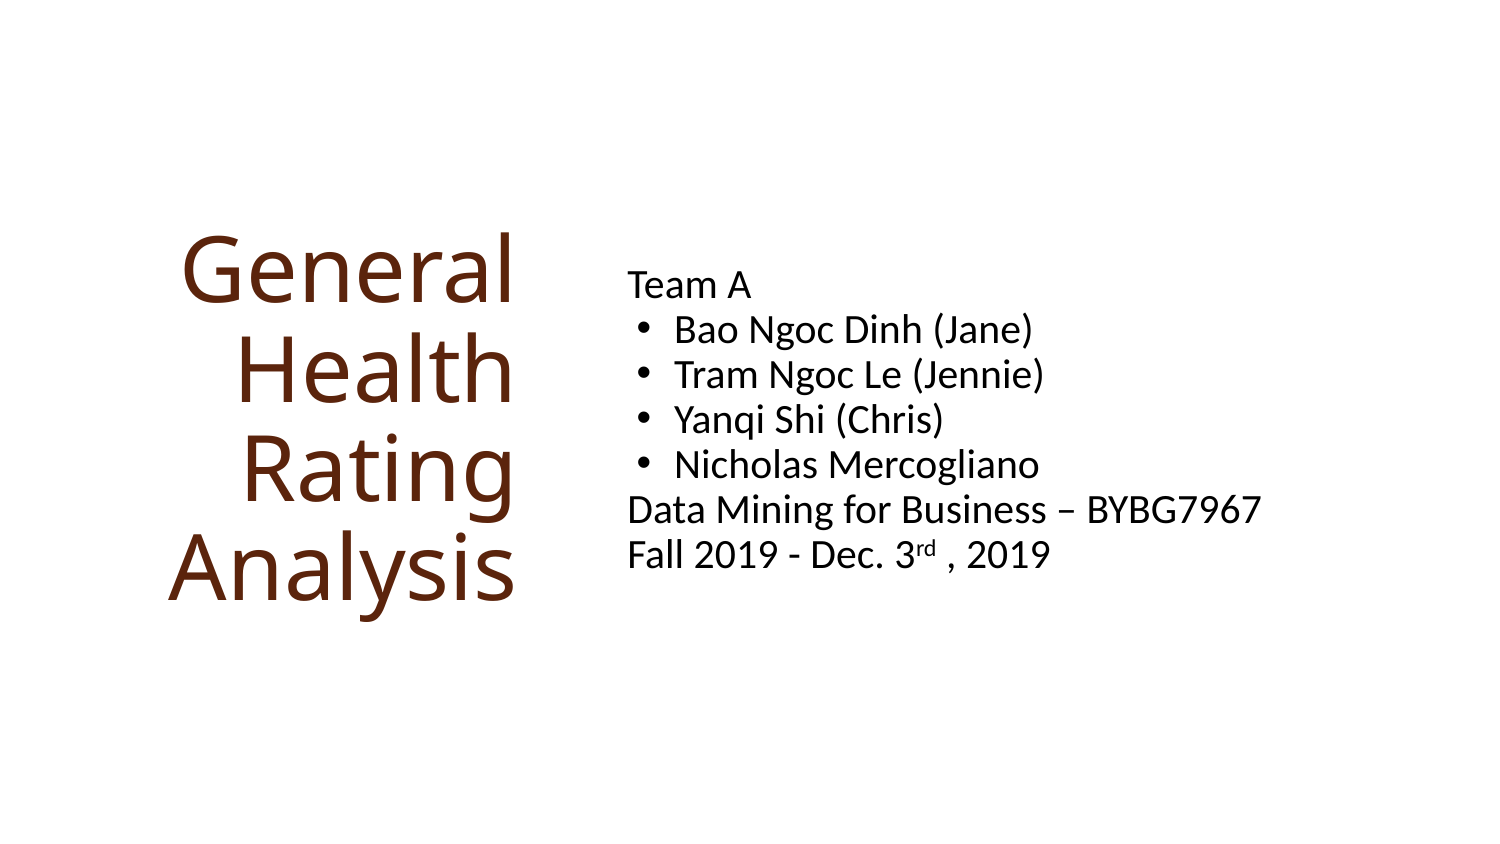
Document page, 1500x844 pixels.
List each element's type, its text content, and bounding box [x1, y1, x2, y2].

title General Health Rating Analysis [103, 118, 533, 726]
subtitle Team A Bao Ngoc Dinh (Jane) Tram Ngoc Le (Jennie) Yanqi Shi (Chris) Nicholas Mercogliano Data Mining for Business – BYBG7967 Fall 2019 - Dec. 3rd , 2019 [612, 237, 1397, 844]
